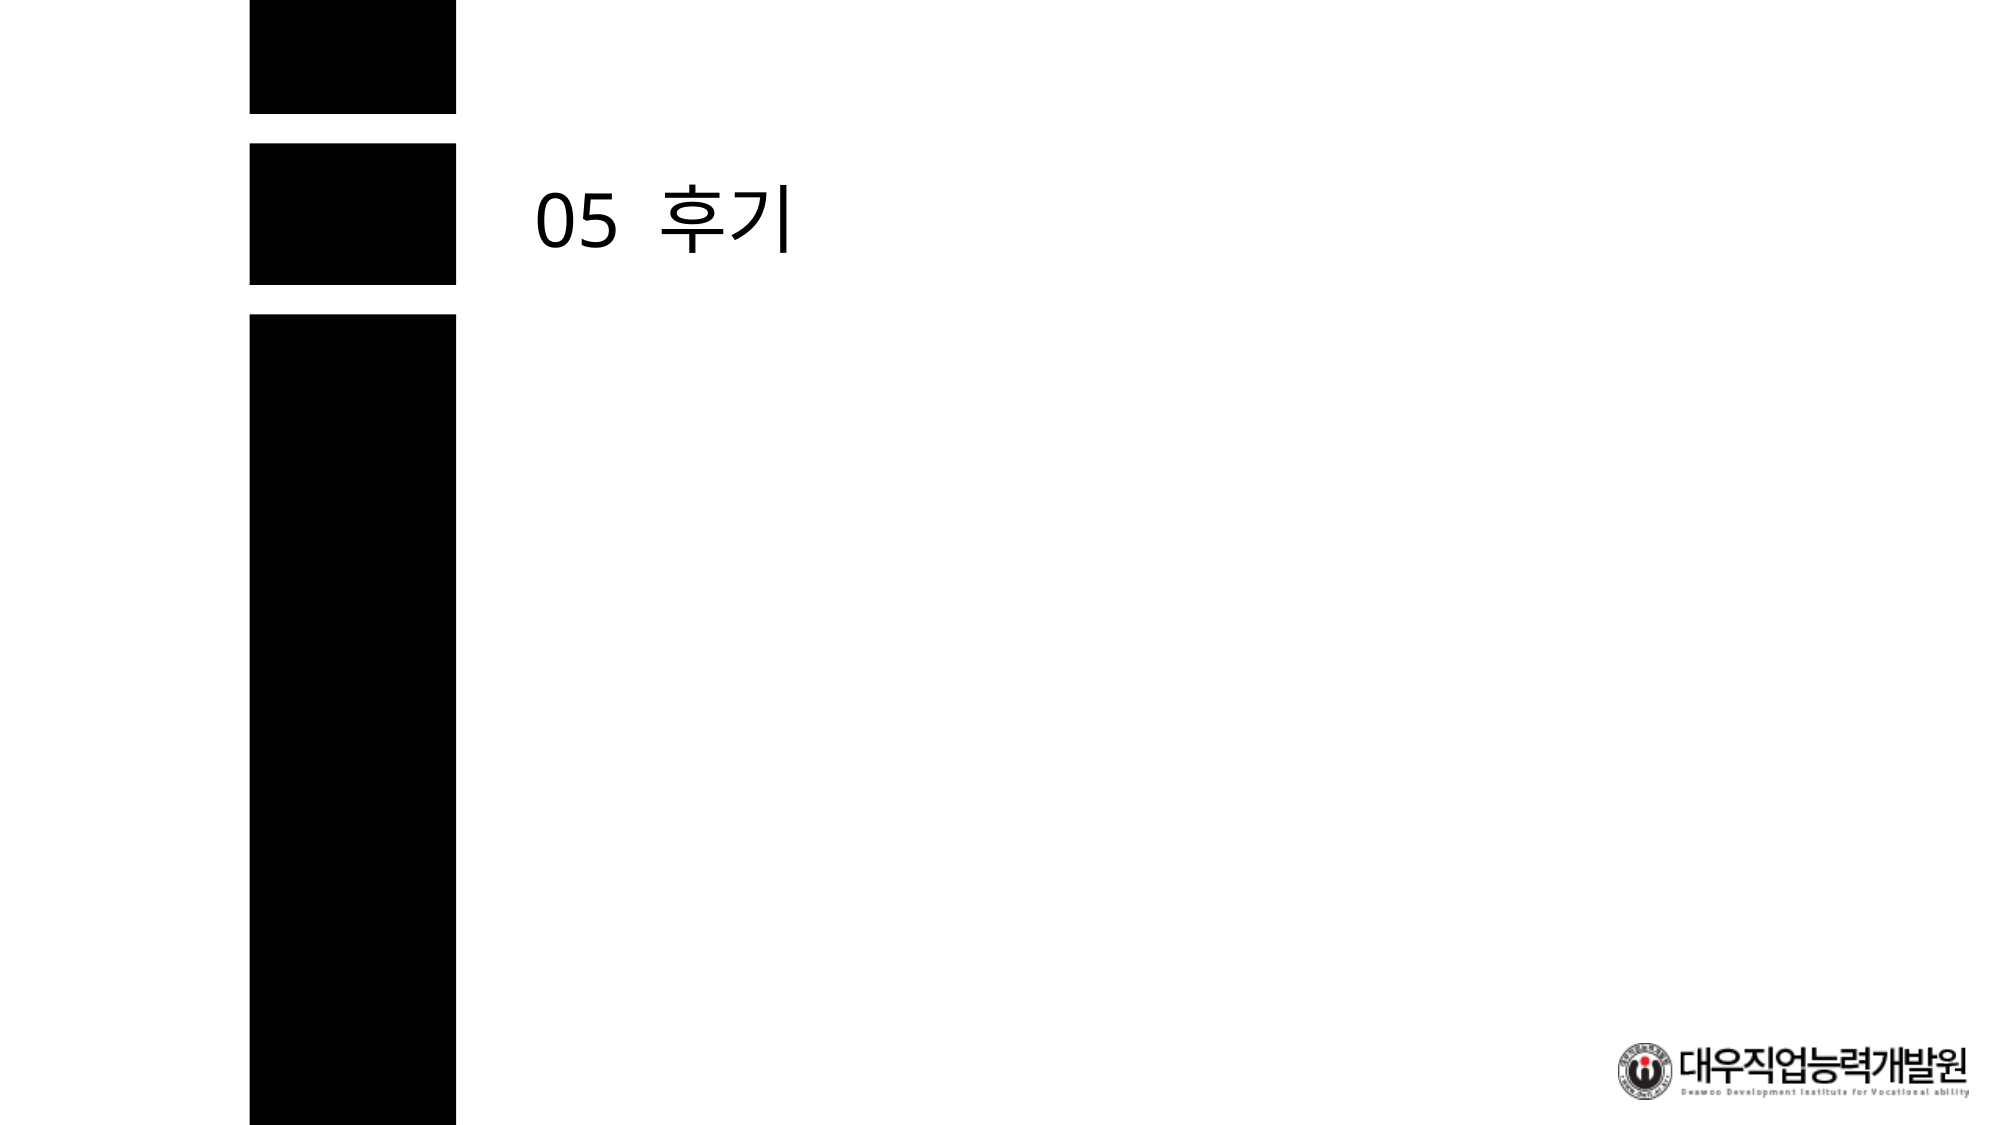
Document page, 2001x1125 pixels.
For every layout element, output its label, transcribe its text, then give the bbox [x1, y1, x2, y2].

text_box [249, 0, 457, 115]
text_box 05 후기 [520, 165, 1556, 271]
text_box [249, 313, 457, 1125]
text_box [249, 142, 457, 286]
picture [1618, 1043, 1969, 1100]
